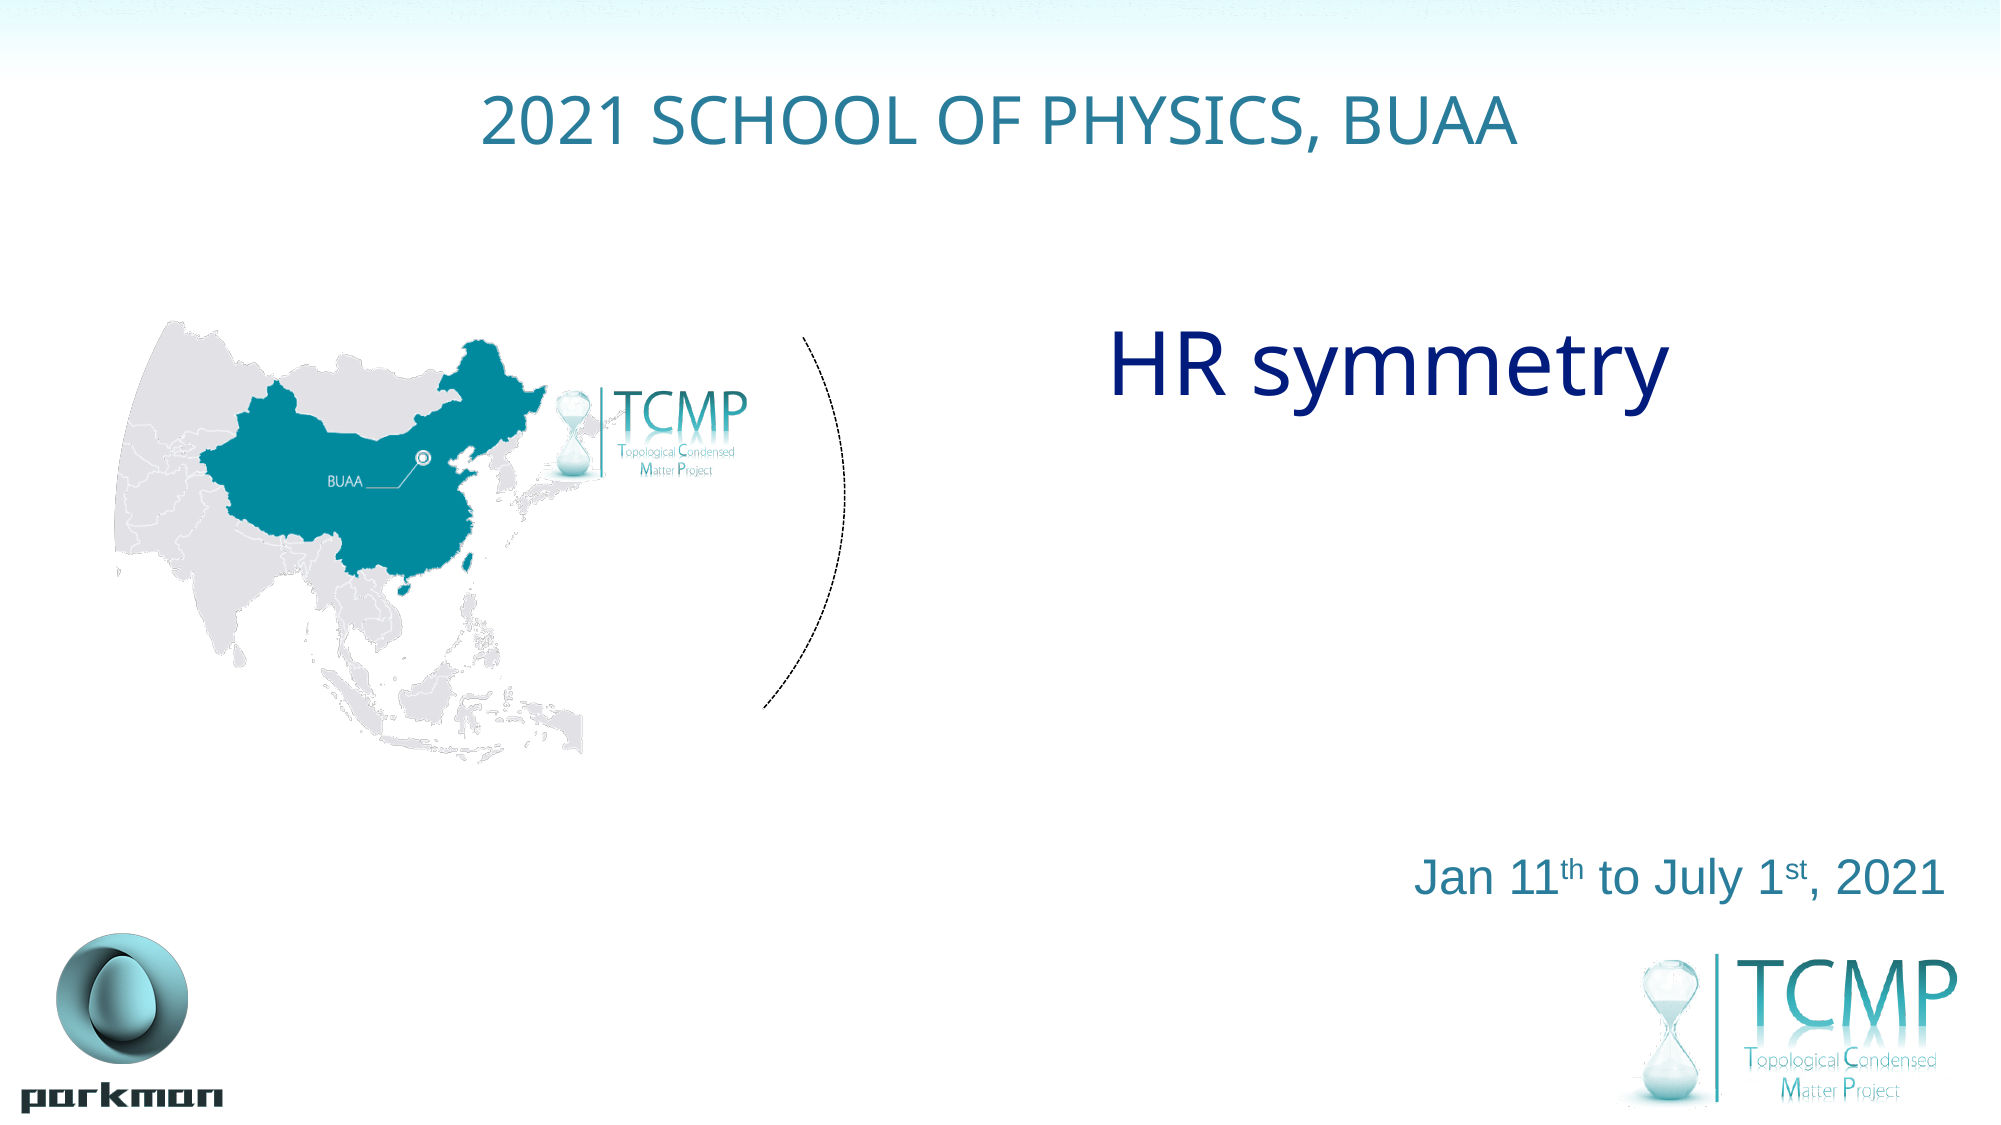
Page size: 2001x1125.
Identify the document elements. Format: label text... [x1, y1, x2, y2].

picture [0, 243, 808, 777]
list HR symmetry [844, 241, 1932, 478]
picture [1602, 940, 2001, 1113]
